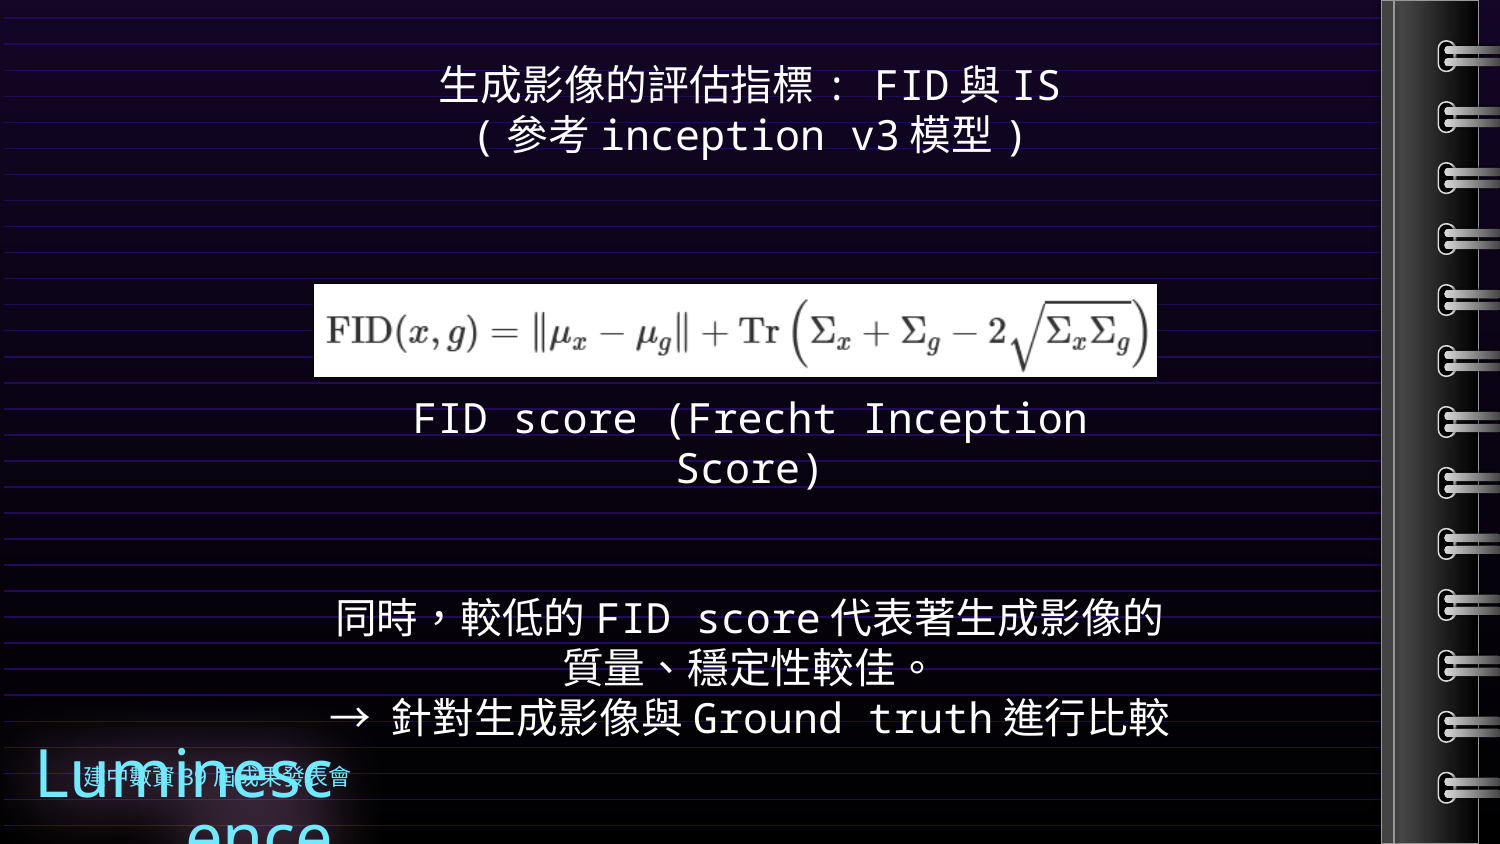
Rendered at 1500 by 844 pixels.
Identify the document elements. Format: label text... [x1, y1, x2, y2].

picture [312, 282, 1158, 379]
text_box 建中數資39屆成果發表會 [68, 754, 366, 797]
text_box FID score (Frecht Inception Score) 同時，較低的FID score代表著生成影像的質量、穩定性較佳。 → 針對生成影像與Ground truth進行比較 [313, 384, 1187, 750]
text_box 生成影像的評估指標: FID與IS (參考inception v3模型) [313, 51, 1187, 167]
text_box Luminescence [0, 770, 349, 844]
